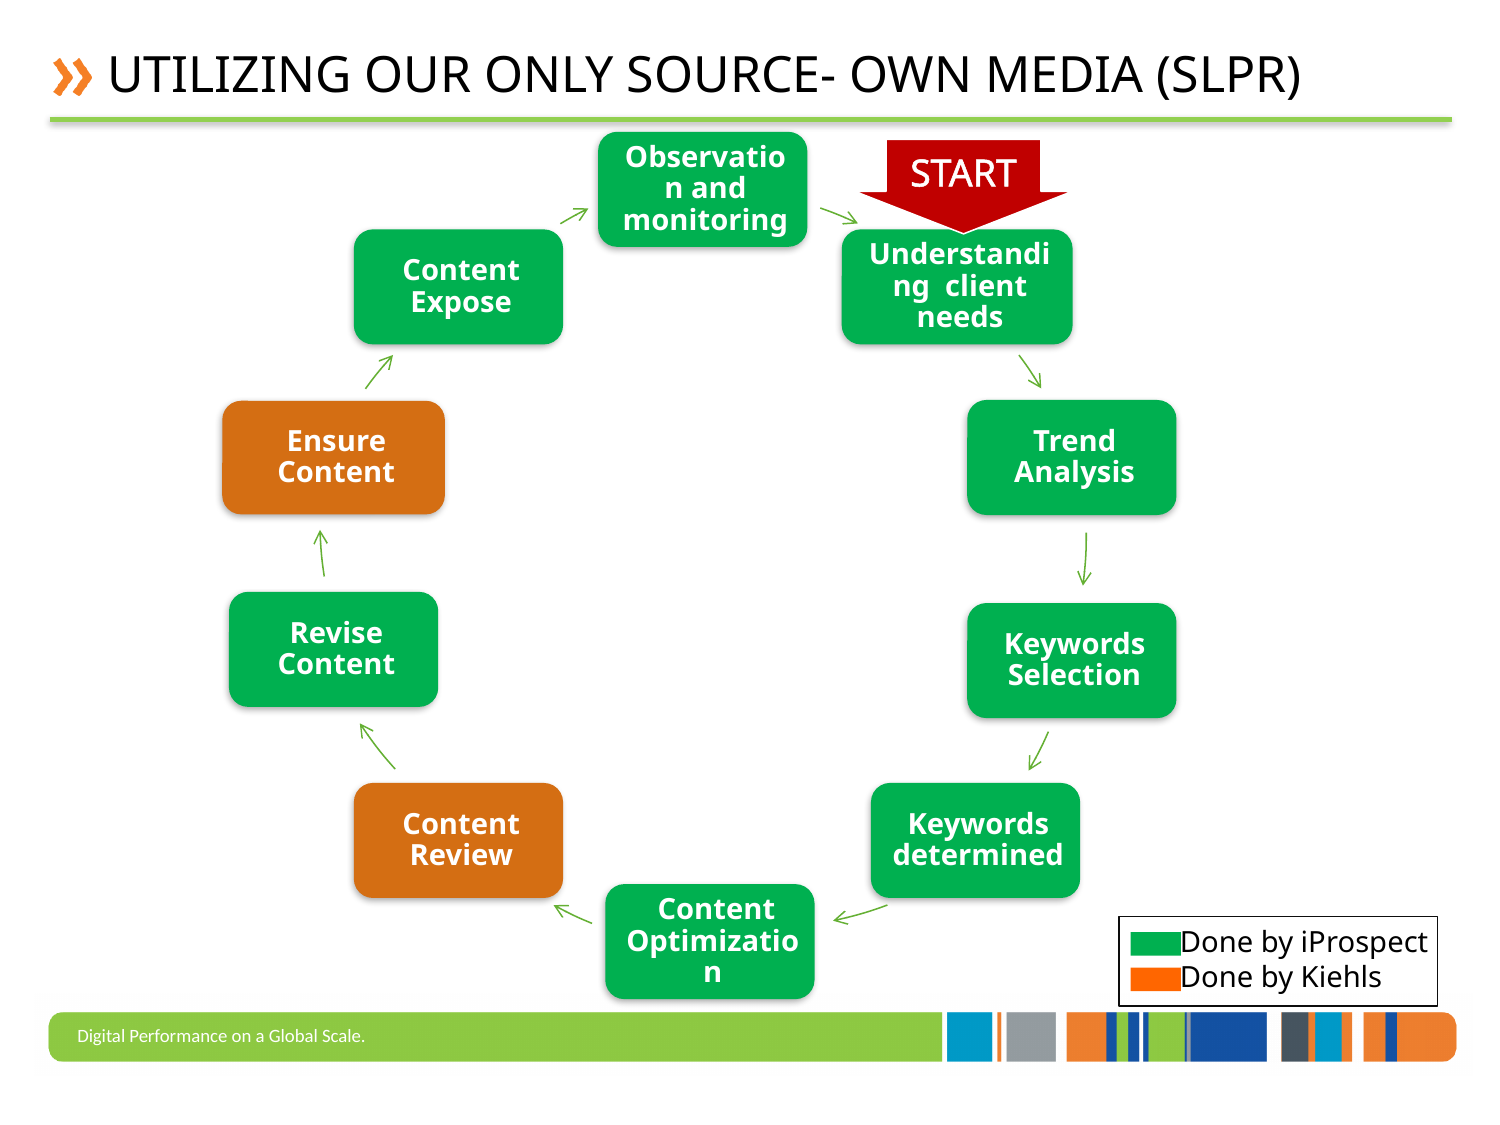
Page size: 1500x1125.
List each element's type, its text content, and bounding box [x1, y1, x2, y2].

picture [53, 58, 92, 96]
text_box Utilizing our only source- Own Media (SLPR) [92, 42, 1426, 118]
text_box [1118, 916, 1438, 1007]
picture [30, 993, 1473, 1081]
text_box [113, 142, 1286, 1013]
